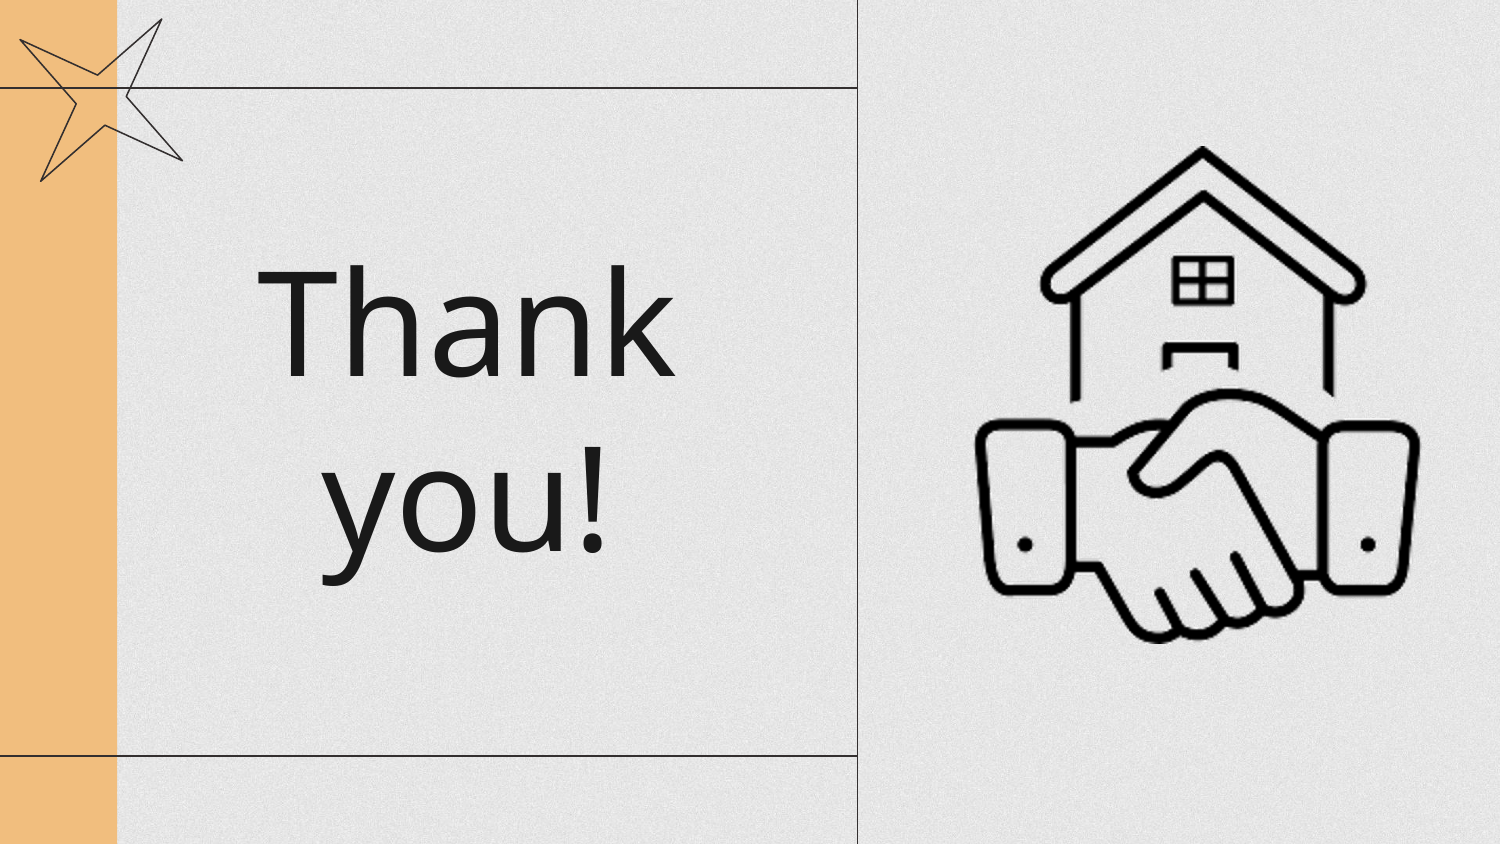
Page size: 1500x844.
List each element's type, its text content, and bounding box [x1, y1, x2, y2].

picture [118, 89, 176, 156]
picture [118, 757, 857, 844]
picture [858, 0, 1500, 844]
picture [118, 26, 157, 87]
title Thank you! [168, 257, 766, 555]
picture [118, 89, 857, 755]
picture [118, 0, 857, 87]
